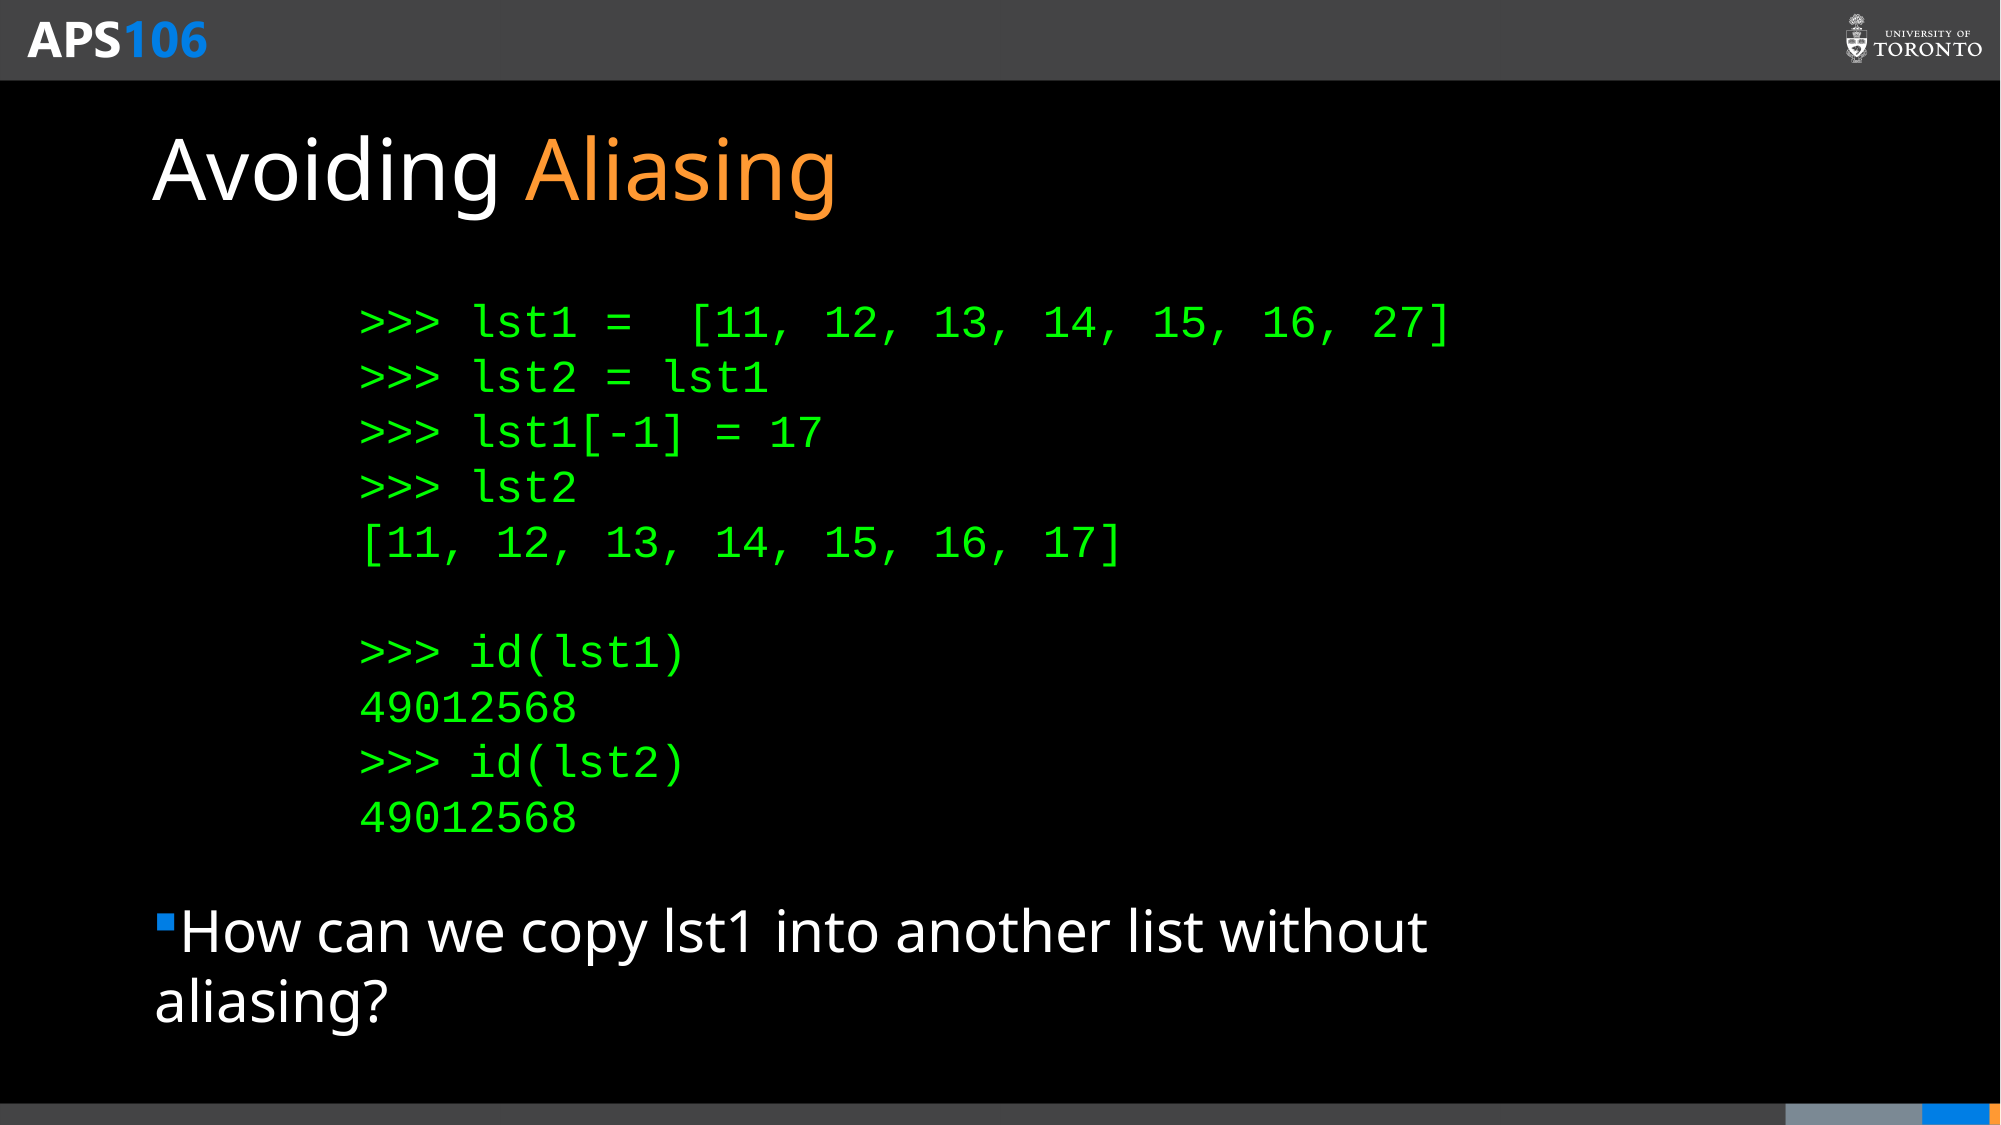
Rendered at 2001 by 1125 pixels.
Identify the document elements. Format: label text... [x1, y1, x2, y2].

list How can we copy lst1 into another list without aliasing? [137, 342, 1814, 1125]
text_box >>> lst1 = [11, 12, 13, 14, 15, 16, 27] >>> lst2 = lst1 >>> lst1[-1] = 17 >>> lst2 [11, 12, 13, 14, 15, 16, 17] >>> id(lst1) 49012568 >>> id(lst2) 49012568 [341, 284, 1610, 342]
title Avoiding Aliasing [137, 119, 1863, 227]
picture [0, 0, 2001, 1125]
